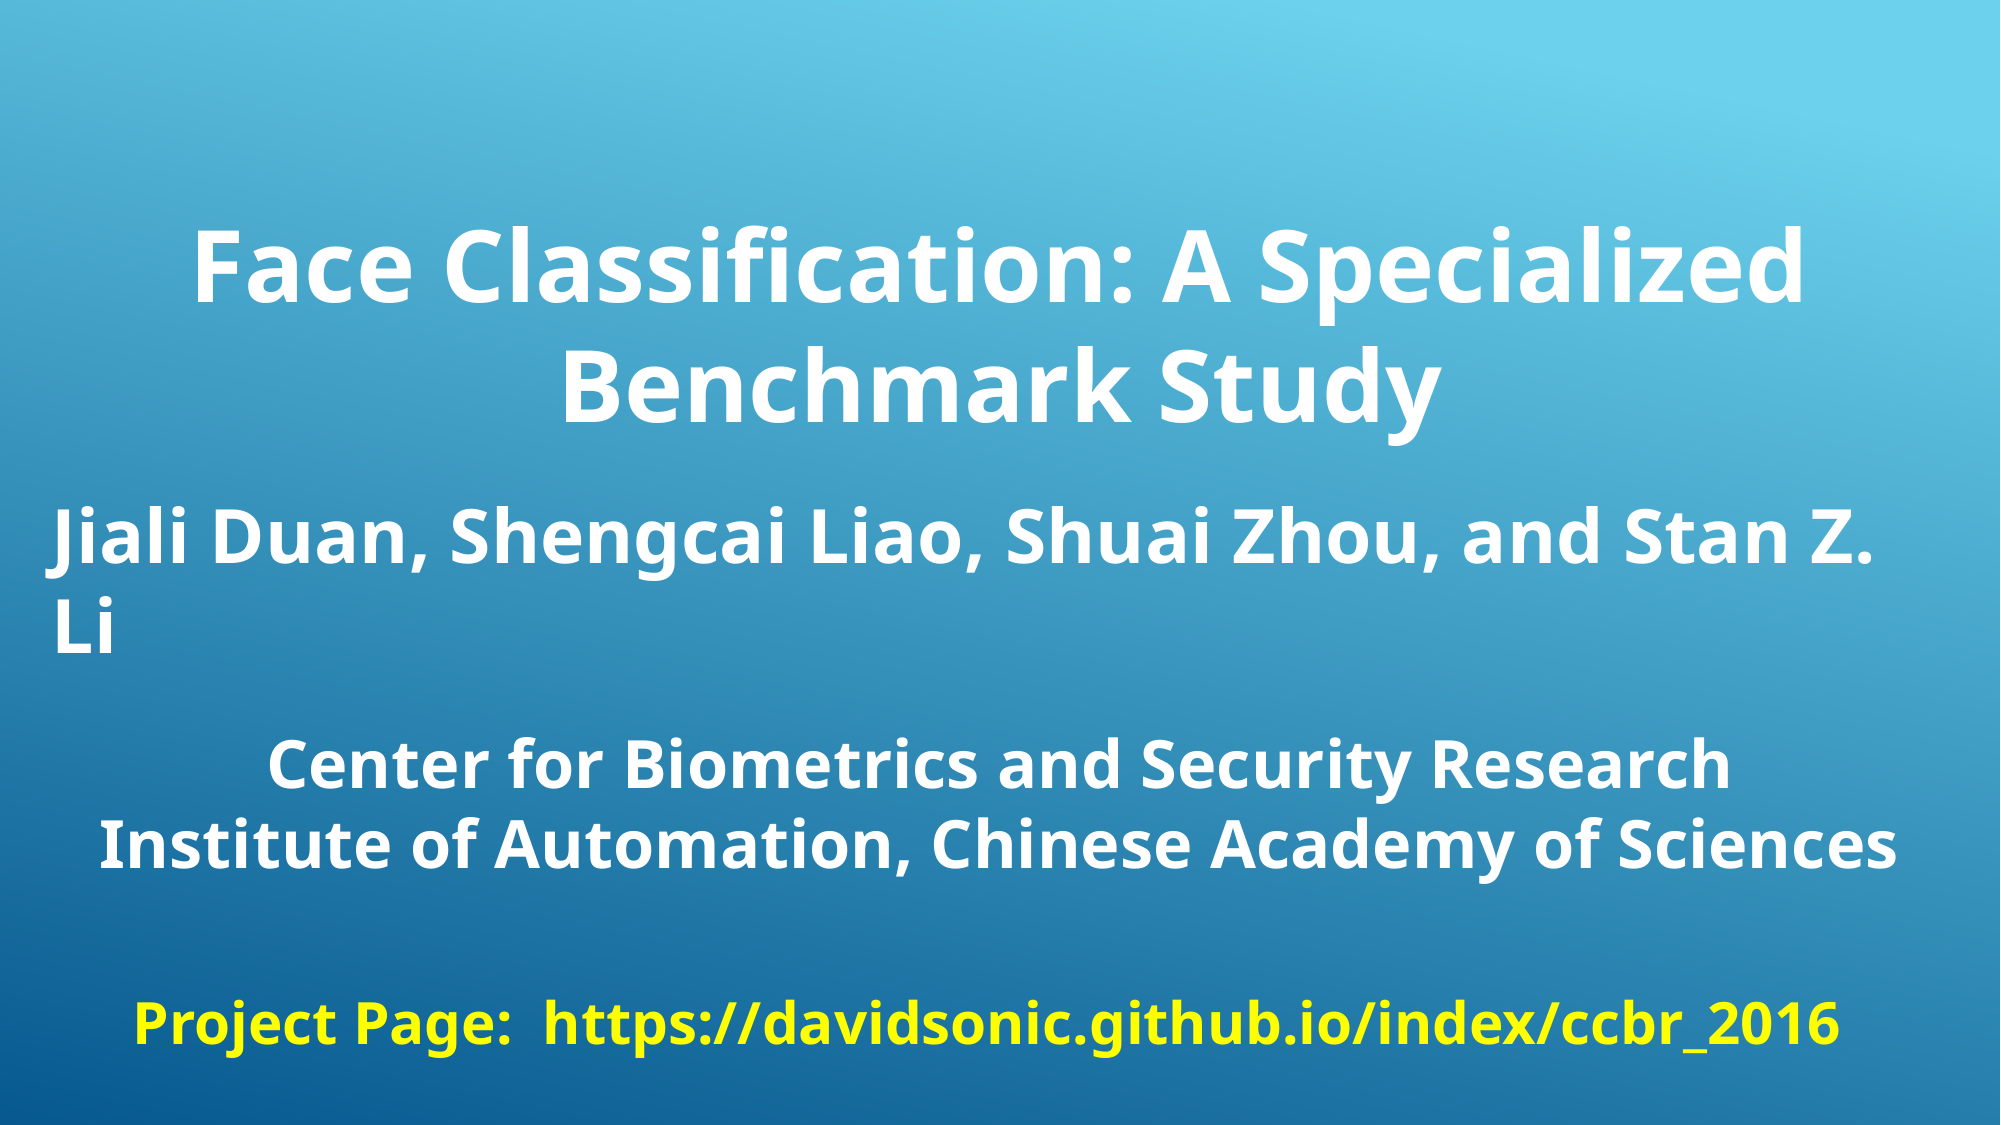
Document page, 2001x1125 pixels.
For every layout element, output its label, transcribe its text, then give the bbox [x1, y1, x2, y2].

text_box Jiali Duan, Shengcai Liao, Shuai Zhou, and Stan Z. Li [36, 480, 1963, 676]
text_box Center for Biometrics and Security Research Institute of Automation, Chinese Academy of Sciences [84, 714, 1916, 889]
text_box Face Classification: A Specialized Benchmark Study [110, 195, 1890, 451]
text_box Project Page: https://davidsonic.github.io/index/ccbr_2016 [117, 978, 1882, 1064]
